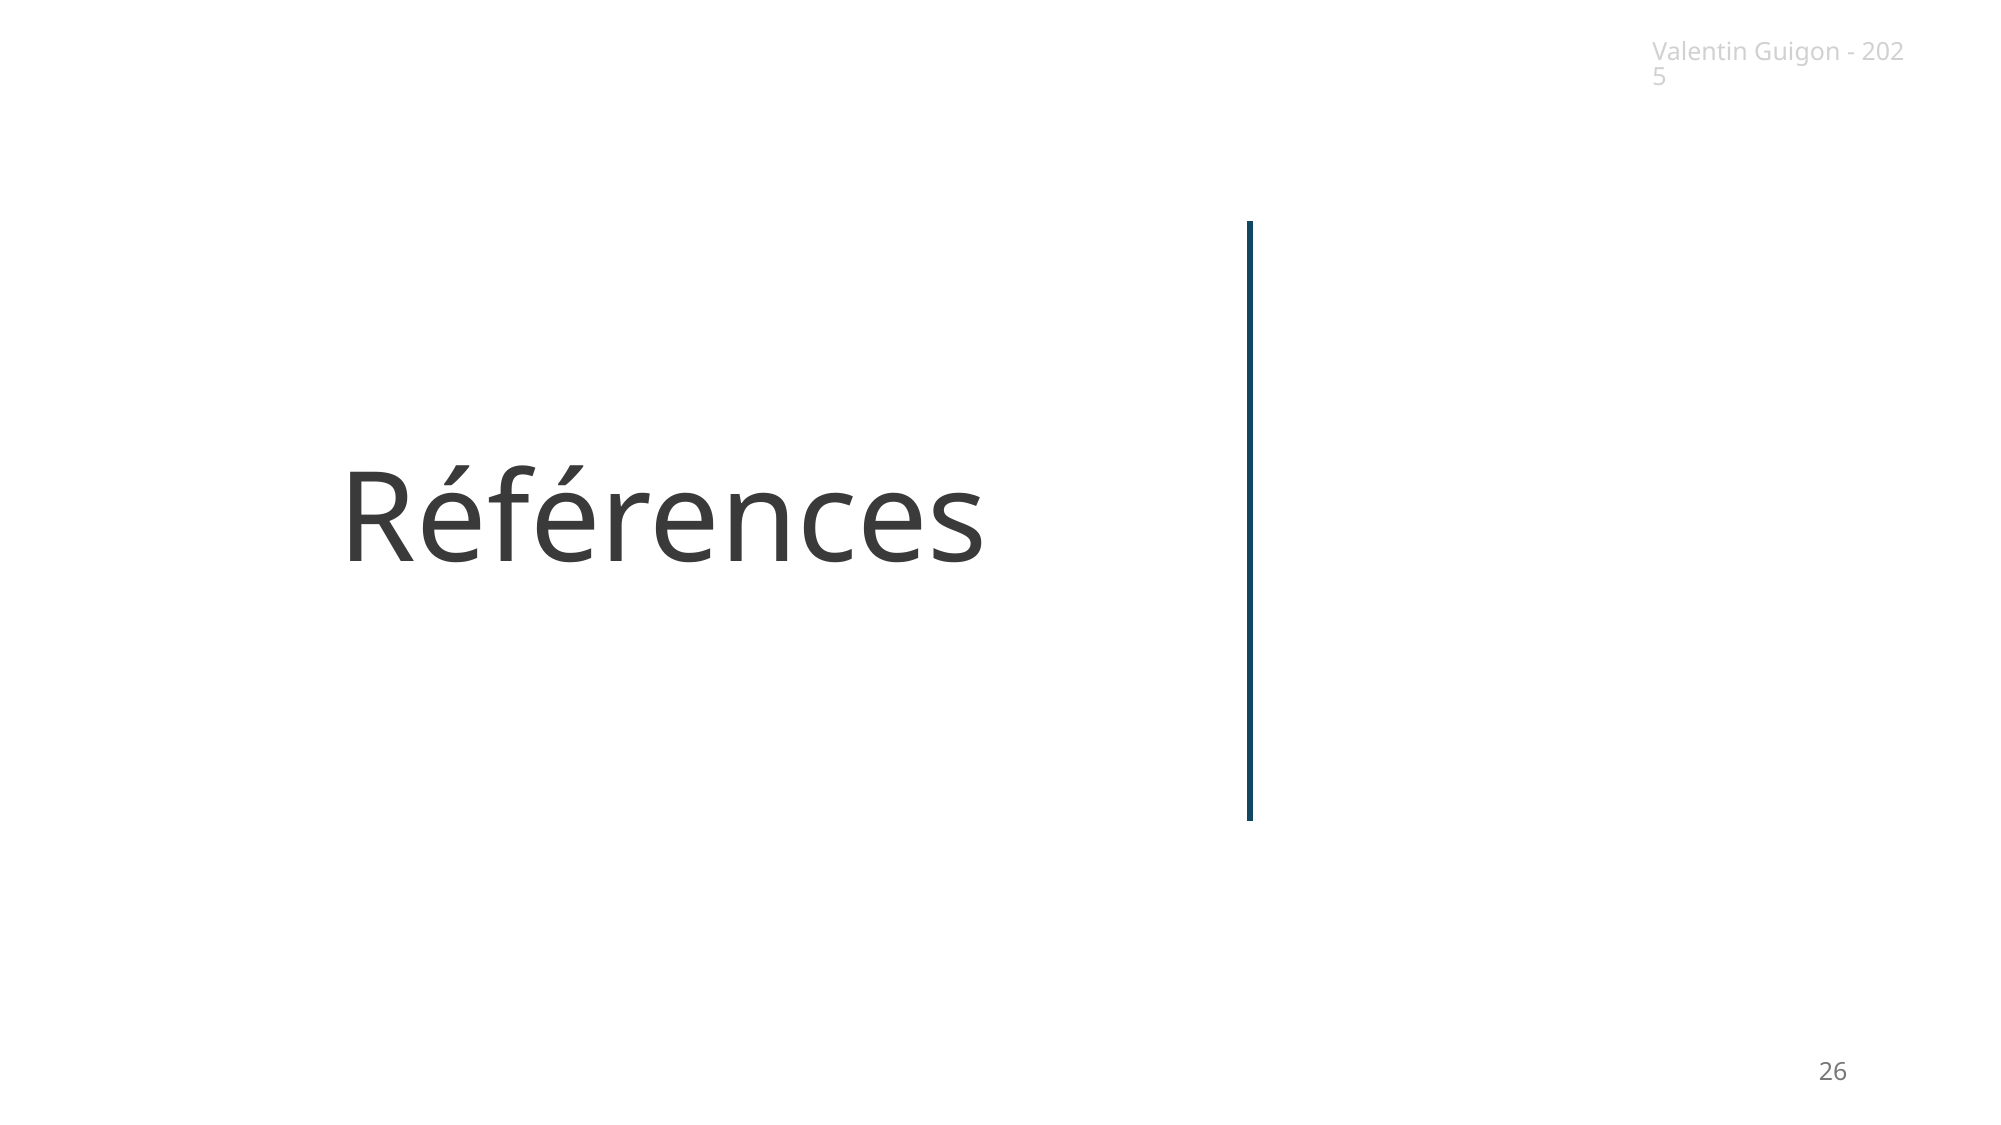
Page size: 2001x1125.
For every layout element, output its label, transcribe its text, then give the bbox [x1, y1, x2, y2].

slide_number 26 [1412, 1042, 1863, 1103]
title Références [137, 220, 1190, 821]
footer Valentin Guigon - 2025 [1637, 22, 1921, 83]
